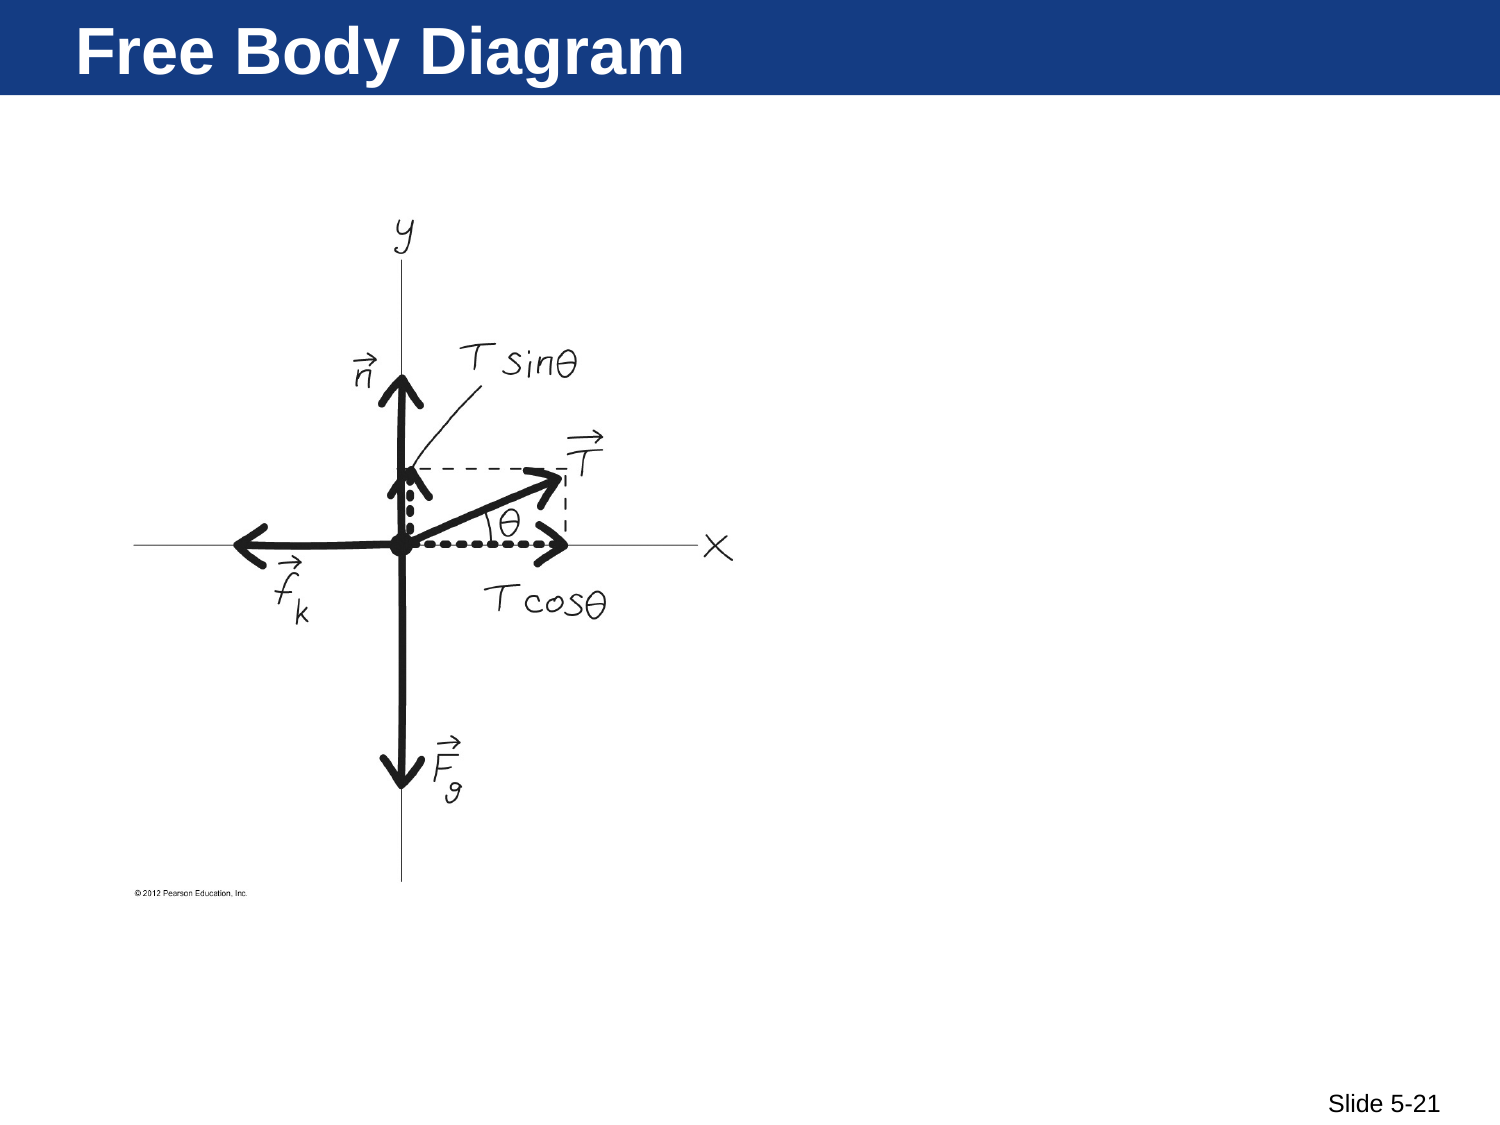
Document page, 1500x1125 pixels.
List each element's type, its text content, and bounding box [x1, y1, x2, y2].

title Free Body Diagram [0, 0, 1500, 96]
picture [124, 211, 741, 904]
